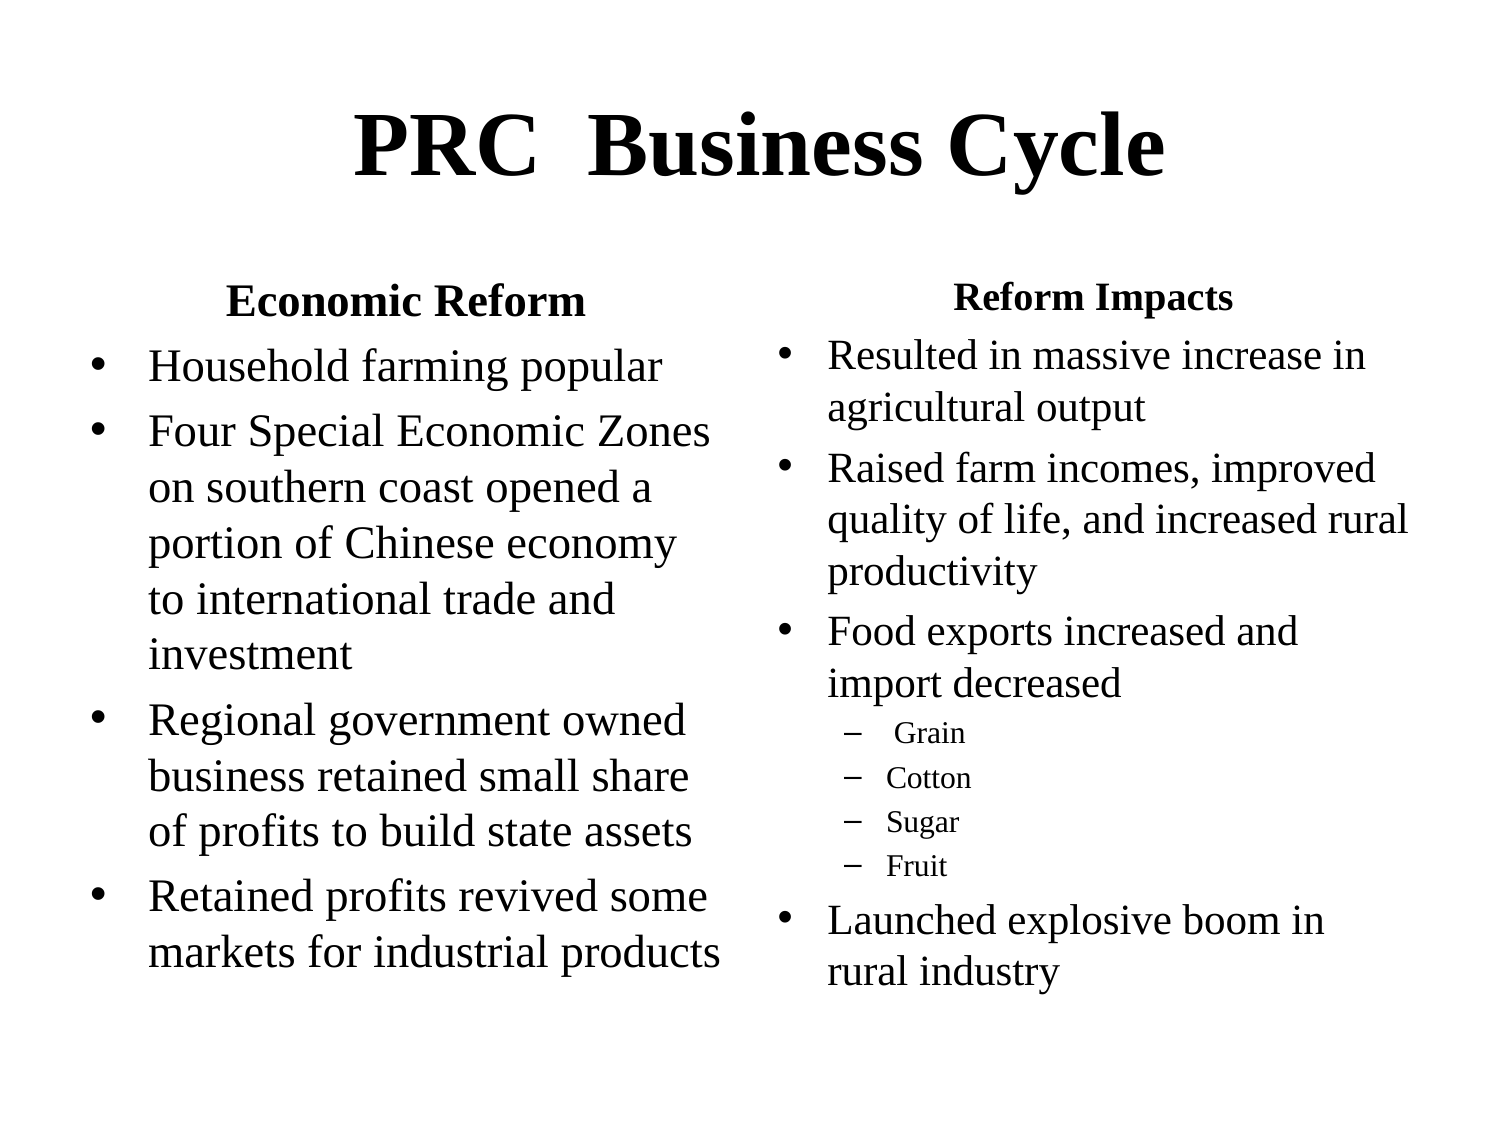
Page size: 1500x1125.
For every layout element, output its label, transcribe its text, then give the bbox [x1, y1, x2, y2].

list Economic Reform Household farming popular Four Special Economic Zones on southern coast opened a portion of Chinese economy to international trade and investment Regional government owned business retained small share of profits to build state assets Retained profits revived some markets for industrial products [75, 262, 738, 1005]
title PRC Business Cycle [75, 45, 1425, 233]
list Reform Impacts Resulted in massive increase in agricultural output Raised farm incomes, improved quality of life, and increased rural productivity Food exports increased and import decreased Grain Cotton Sugar Fruit Launched explosive boom in rural industry [762, 262, 1425, 1005]
